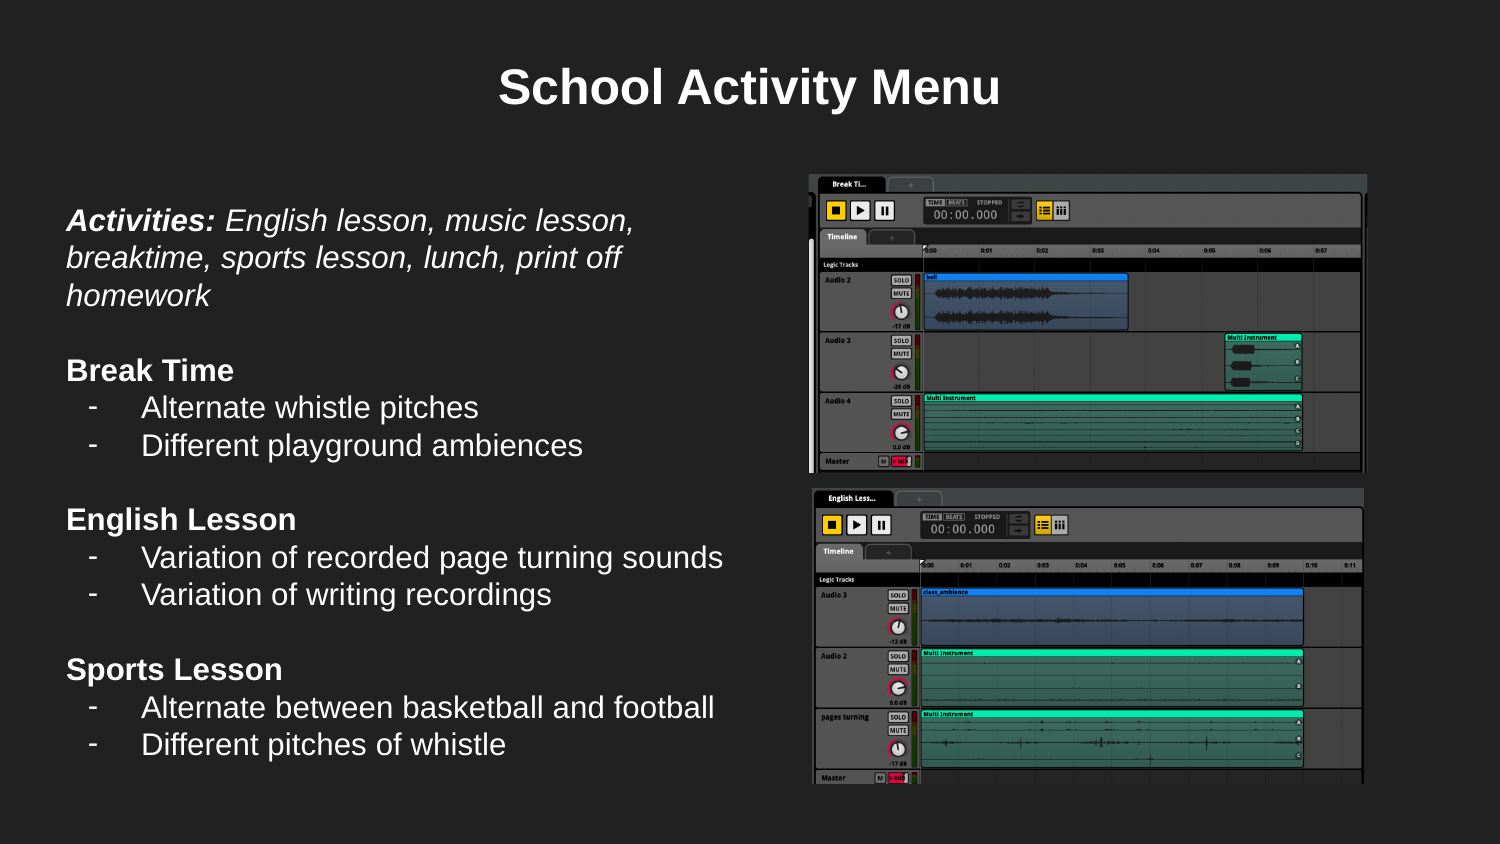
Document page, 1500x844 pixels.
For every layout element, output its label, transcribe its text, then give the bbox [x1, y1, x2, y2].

picture [811, 488, 1365, 784]
title School Activity Menu [51, 57, 1449, 130]
picture [808, 174, 1368, 474]
subtitle Activities: English lesson, music lesson, breaktime, sports lesson, lunch, print off homework Break Time Alternate whistle pitches Different playground ambiences English Lesson Variation of recorded page turning sounds Variation of writing recordings Sports Lesson Alternate between basketball and football Different pitches of whistle [51, 185, 766, 784]
